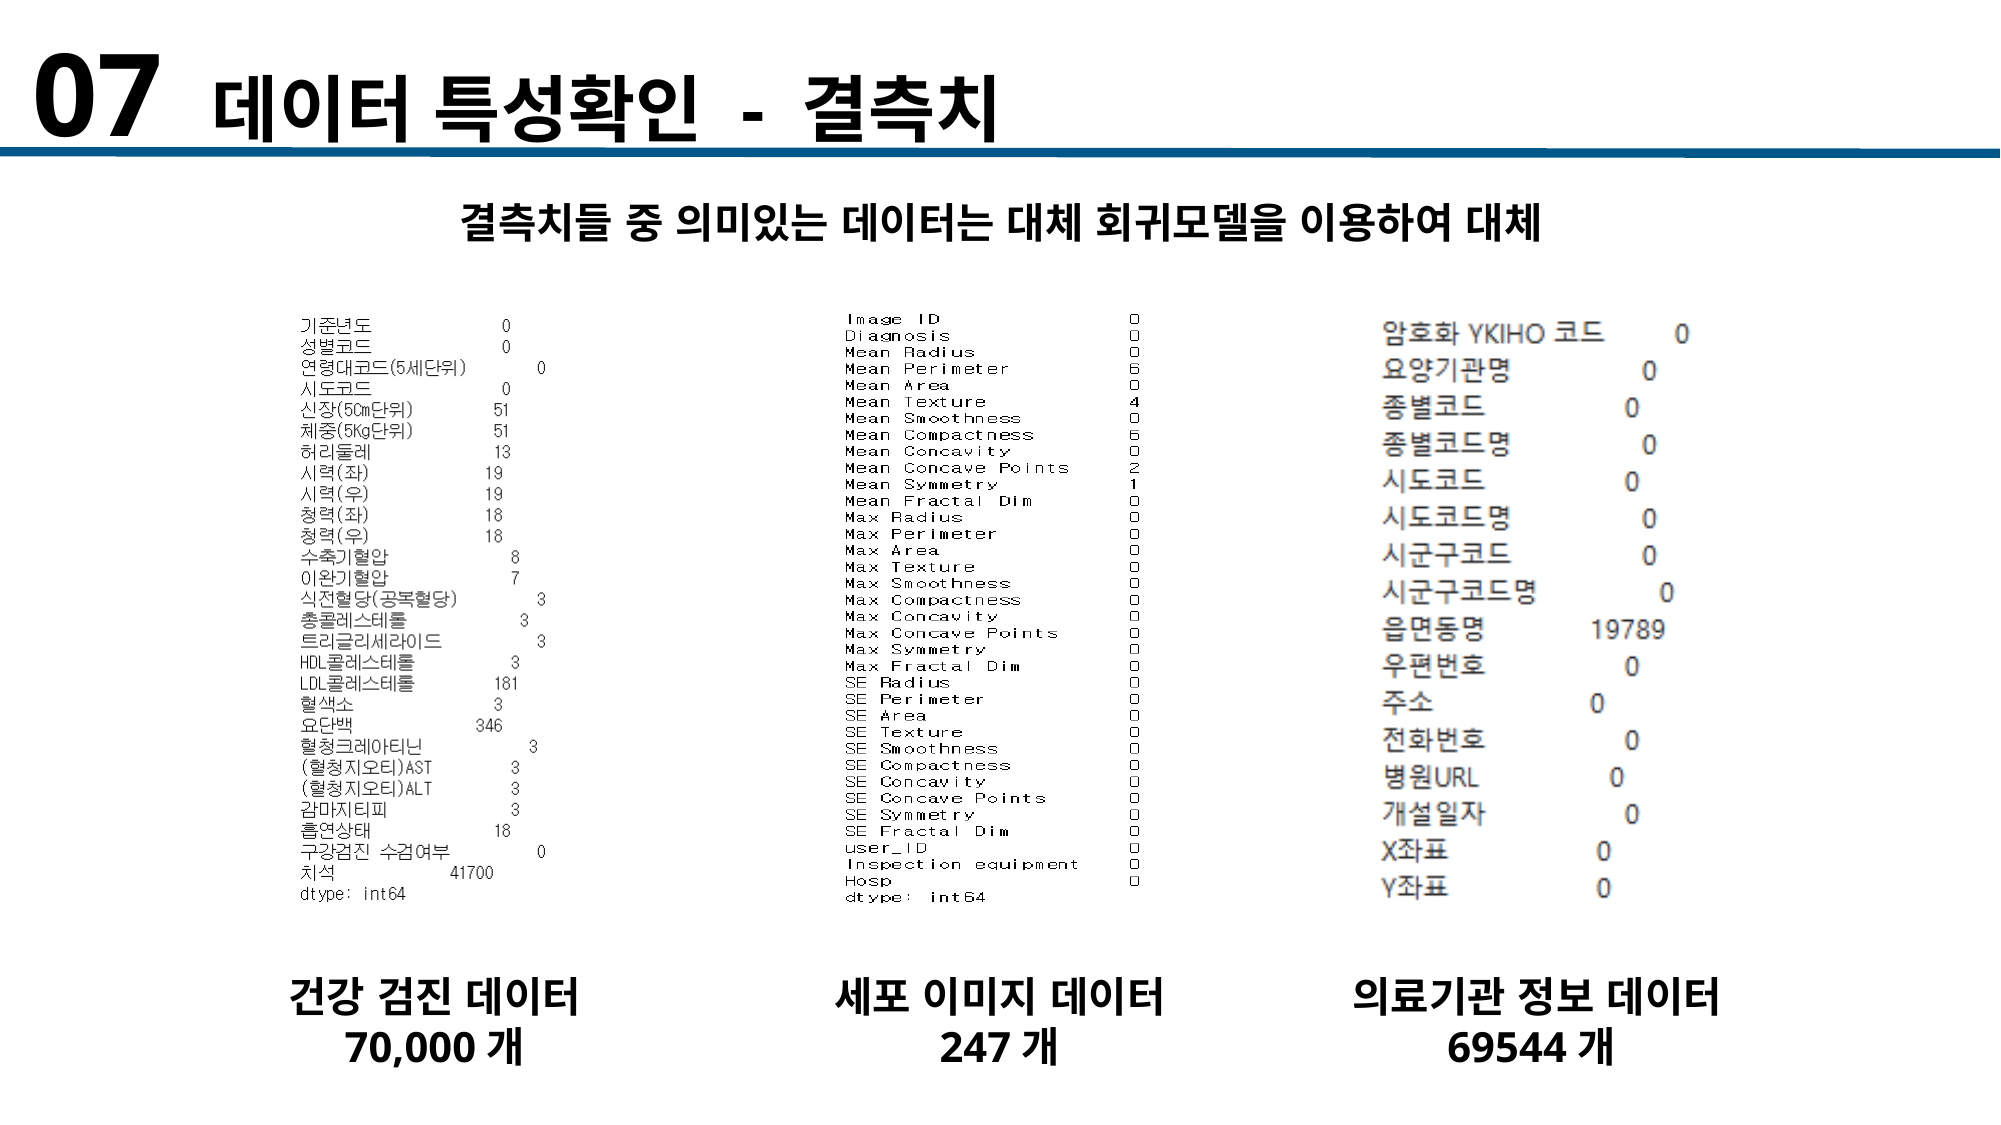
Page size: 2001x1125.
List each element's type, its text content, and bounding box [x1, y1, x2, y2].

picture [1369, 307, 1706, 920]
picture [294, 312, 576, 914]
text_box 결측치들 중 의미있는 데이터는 대체 회귀모델을 이용하여 대체 [174, 189, 1828, 255]
text_box 07 데이터 특성확인 - 결측치 [11, 29, 1914, 151]
text_box 의료기관 정보 데이터 69544개 [1318, 962, 1756, 1078]
text_box 세포 이미지 데이터 247개 [796, 963, 1204, 1079]
text_box 건강 검진 데이터 70,000개 [257, 963, 613, 1079]
picture [831, 308, 1169, 910]
